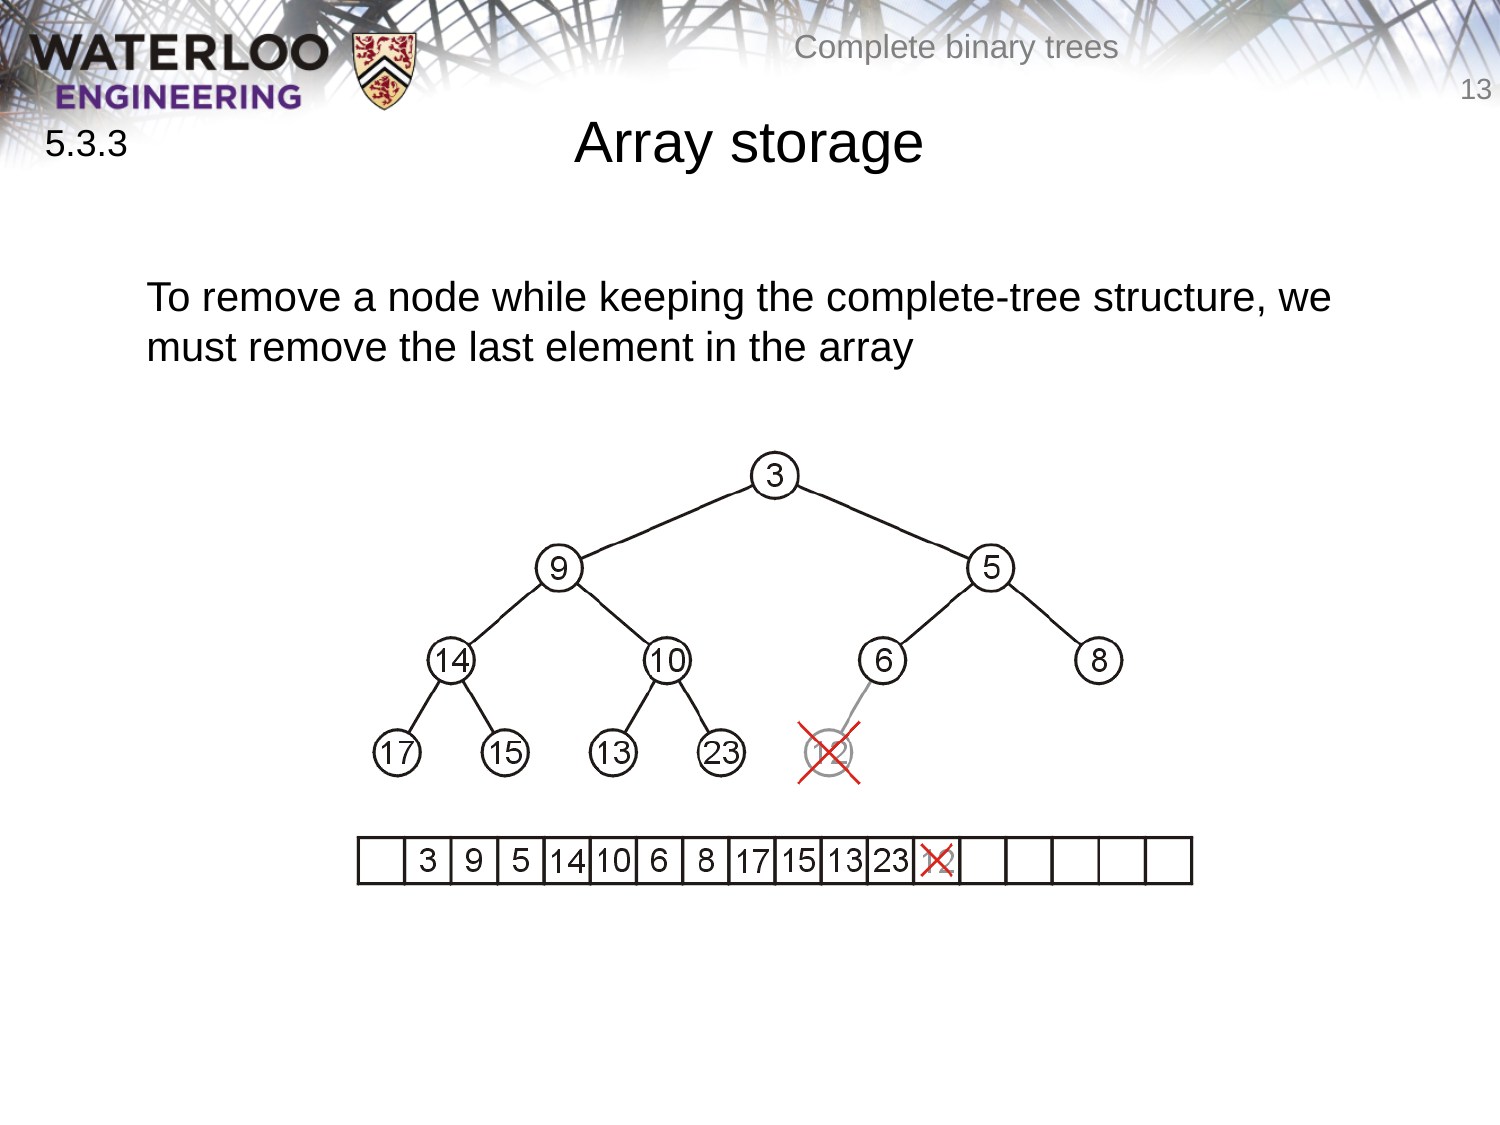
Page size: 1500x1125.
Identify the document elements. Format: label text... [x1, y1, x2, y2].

title Array storage [74, 44, 1426, 233]
picture [0, 0, 1500, 1125]
text_box 5.3.3 [30, 111, 143, 172]
list To remove a node while keeping the complete-tree structure, we must remove the last element in the array [74, 262, 1426, 1006]
